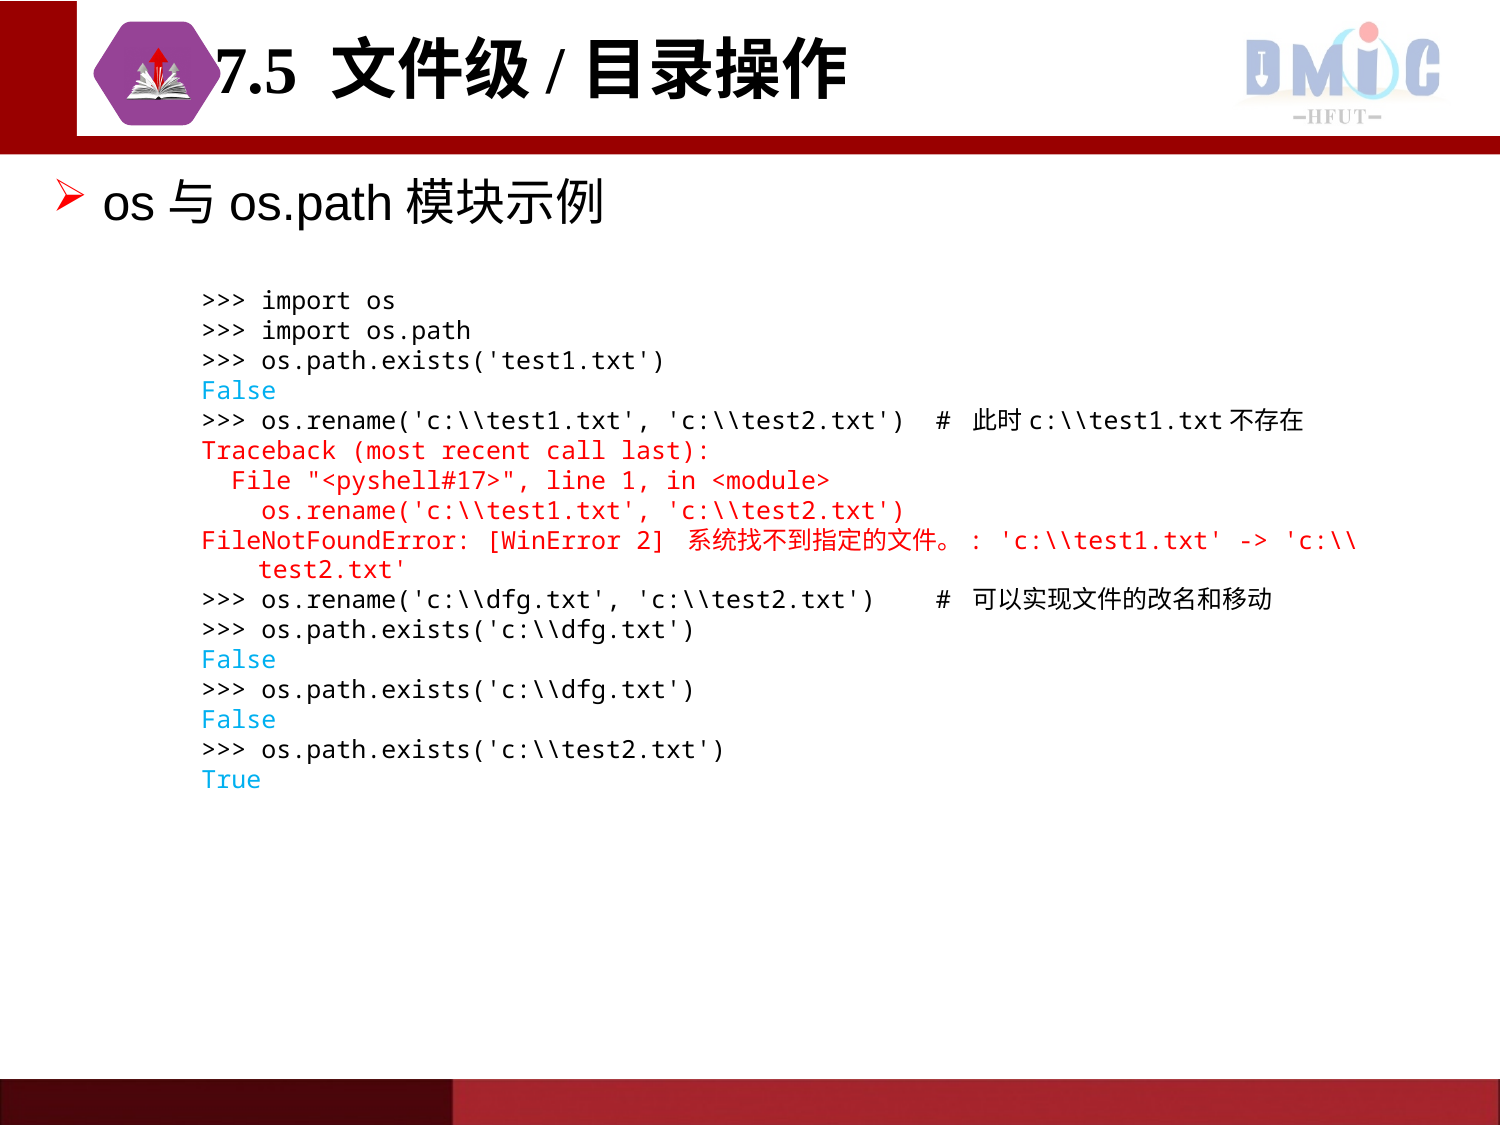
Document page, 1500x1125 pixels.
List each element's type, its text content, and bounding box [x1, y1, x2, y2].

picture [0, 1079, 1500, 1125]
list >>> import os >>> import os.path >>> os.path.exists('test1.txt') False >>> os.rename('c:\\test1.txt', 'c:\\test2.txt') # 此时c:\\test1.txt不存在 Traceback (most recent call last): File "<pyshell#17>", line 1, in <module> os.rename('c:\\test1.txt', 'c:\\test2.txt') FileNotFoundError: [WinError 2] 系统找不到指定的文件。: 'c:\\test1.txt' -> 'c:\\test2.txt' >>> os.rename('c:\\dfg.txt', 'c:\\test2.txt') # 可以实现文件的改名和移动 >>> os.path.exists('c:\\dfg.txt') False >>> os.path.exists('c:\\dfg.txt') False >>> os.path.exists('c:\\test2.txt') True [190, 278, 1429, 880]
text_box os与os.path模块示例 [37, 135, 620, 238]
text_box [0, 18, 1105, 126]
